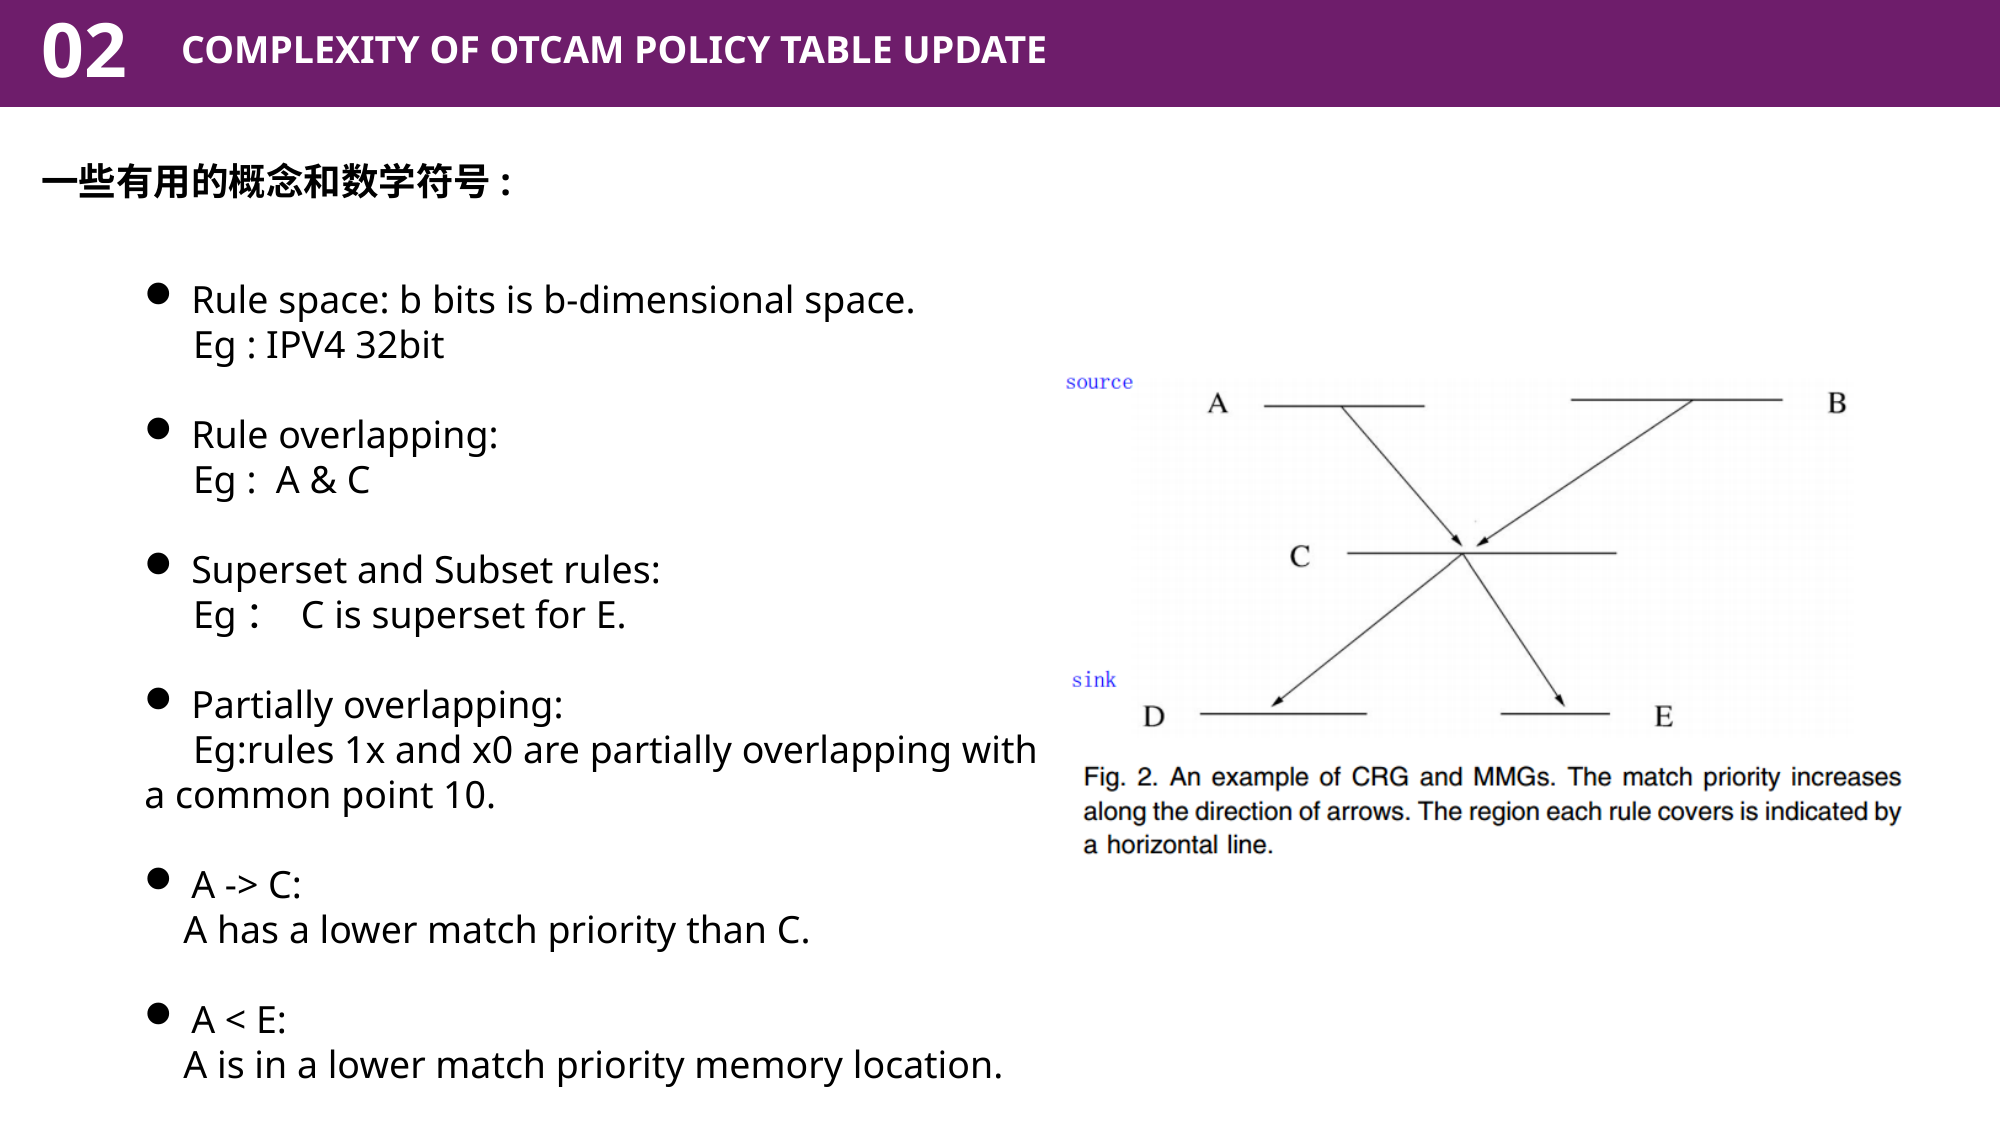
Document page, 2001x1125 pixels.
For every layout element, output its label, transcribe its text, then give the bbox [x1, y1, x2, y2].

list 02 [26, 13, 146, 93]
picture [1054, 363, 1908, 862]
text_box Rule space: b bits is b-dimensional space. Eg : IPV4 32bit Rule overlapping: Eg : A & C Superset and Subset rules: Eg： C is superset for E. Partially overlapping: Eg:rules 1x and x0 are partially overlapping with a common point 10. A -> C: A has a lower match priority than C. A < E: A is in a lower match priority memory location. [129, 268, 1055, 1125]
list COMPLEXITY OF OTCAM POLICY TABLE UPDATE [166, 23, 1456, 93]
text_box 一些有用的概念和数学符号: [26, 150, 1027, 211]
